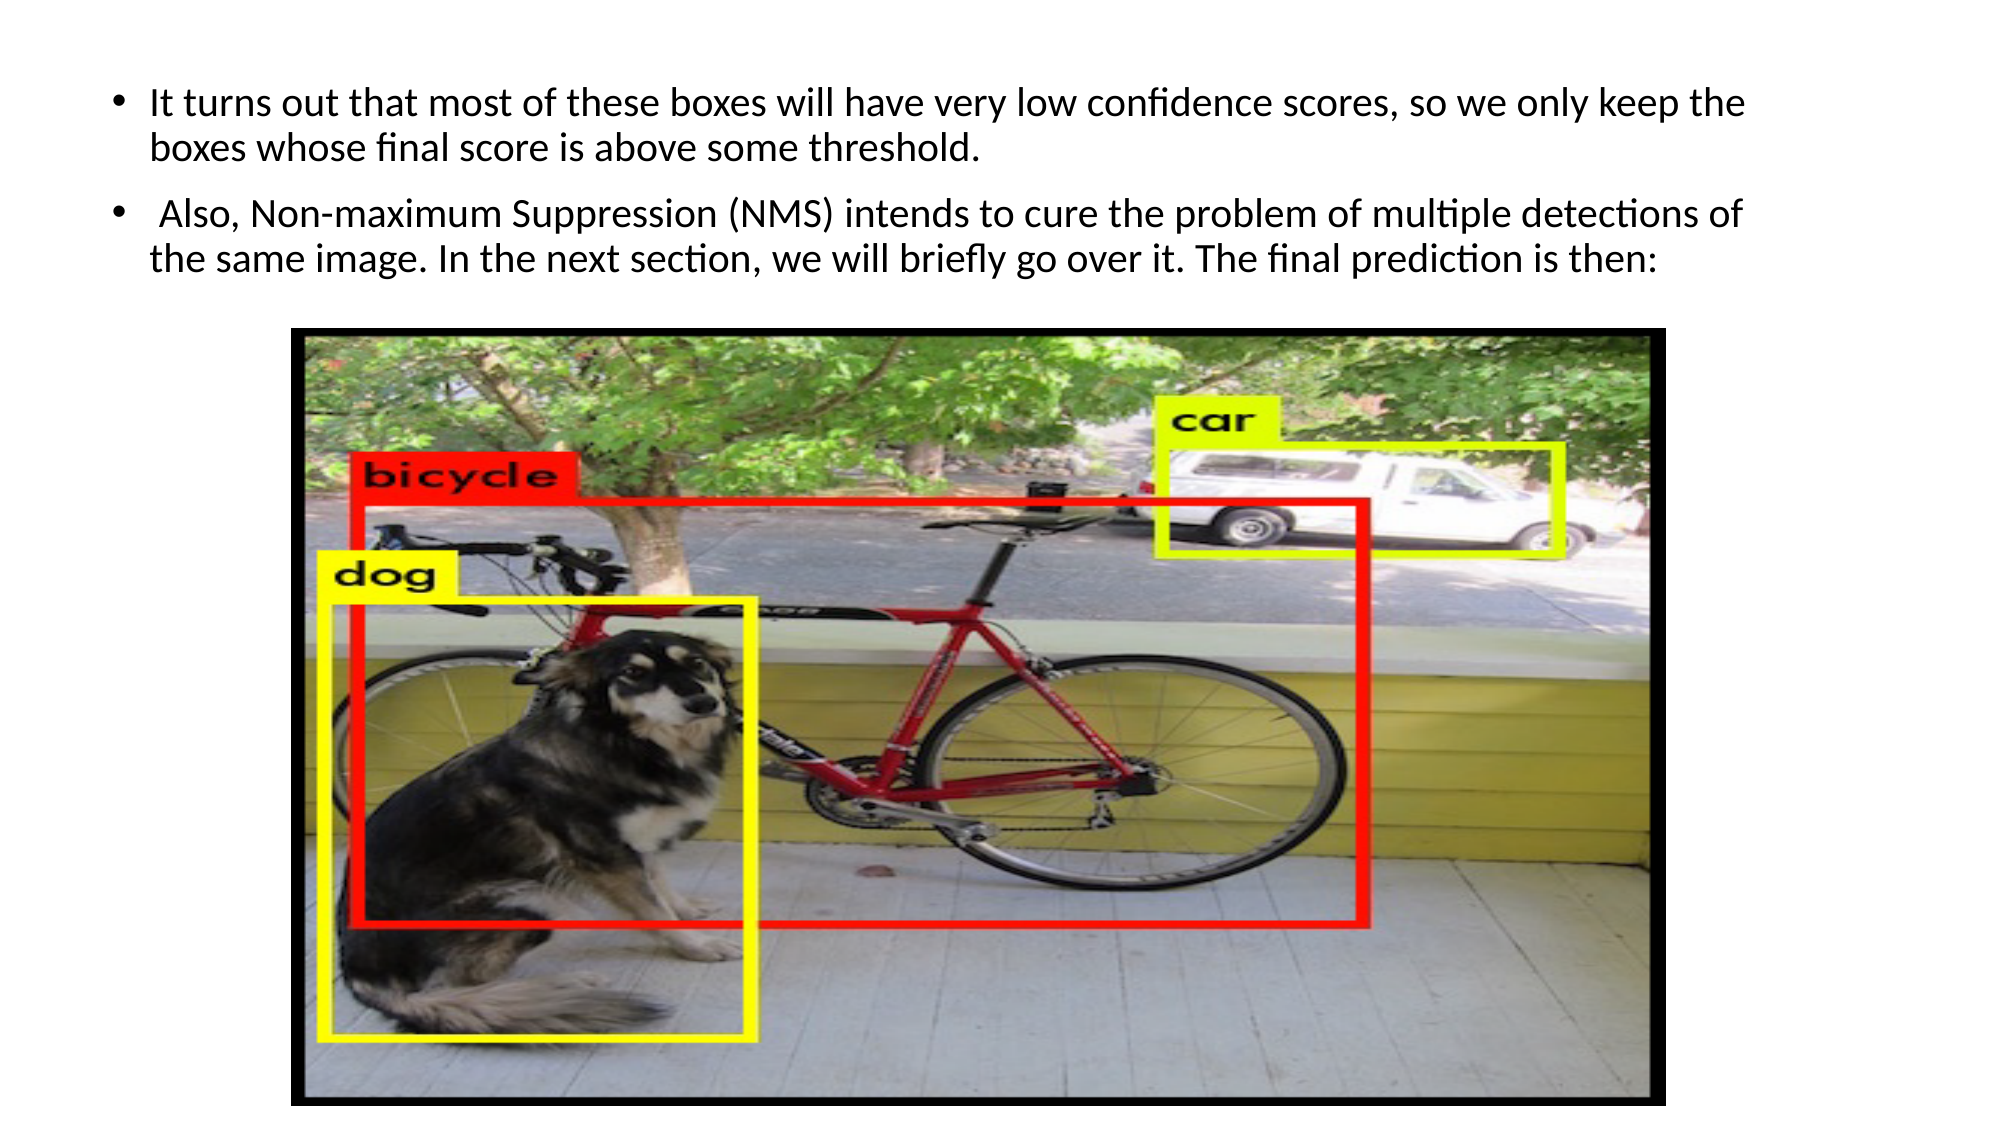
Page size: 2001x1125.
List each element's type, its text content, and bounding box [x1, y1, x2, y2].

picture [291, 328, 1666, 1106]
list It turns out that most of these boxes will have very low confidence scores, so we only keep the boxes whose final score is above some threshold. Also, Non-maximum Suppression (NMS) intends to cure the problem of multiple detections of the same image. In the next section, we will briefly go over it. The final prediction is then: [96, 72, 1822, 787]
